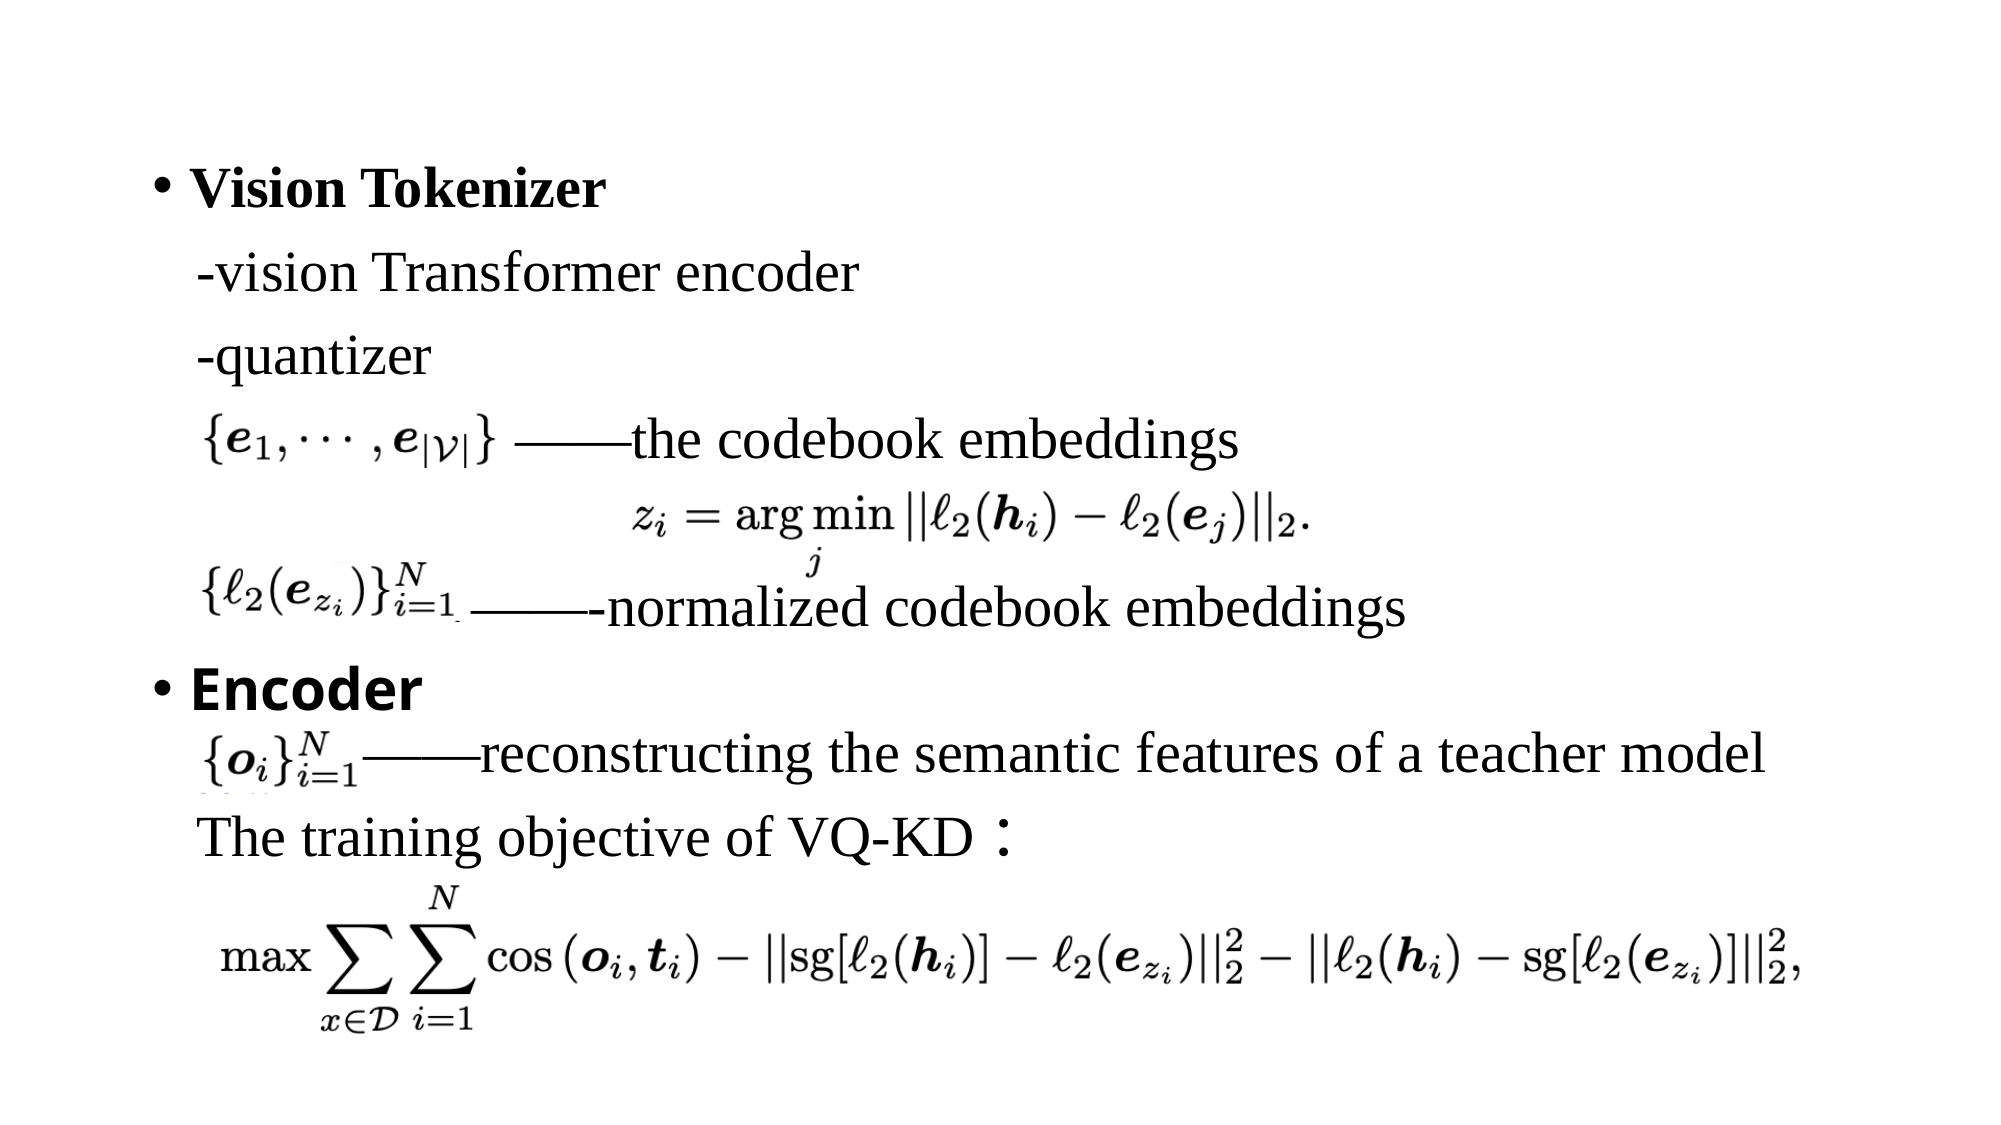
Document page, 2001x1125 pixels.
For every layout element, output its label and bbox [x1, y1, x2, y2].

picture [197, 412, 508, 468]
picture [197, 728, 360, 794]
picture [197, 880, 1812, 1037]
picture [197, 562, 460, 622]
picture [616, 487, 1309, 582]
